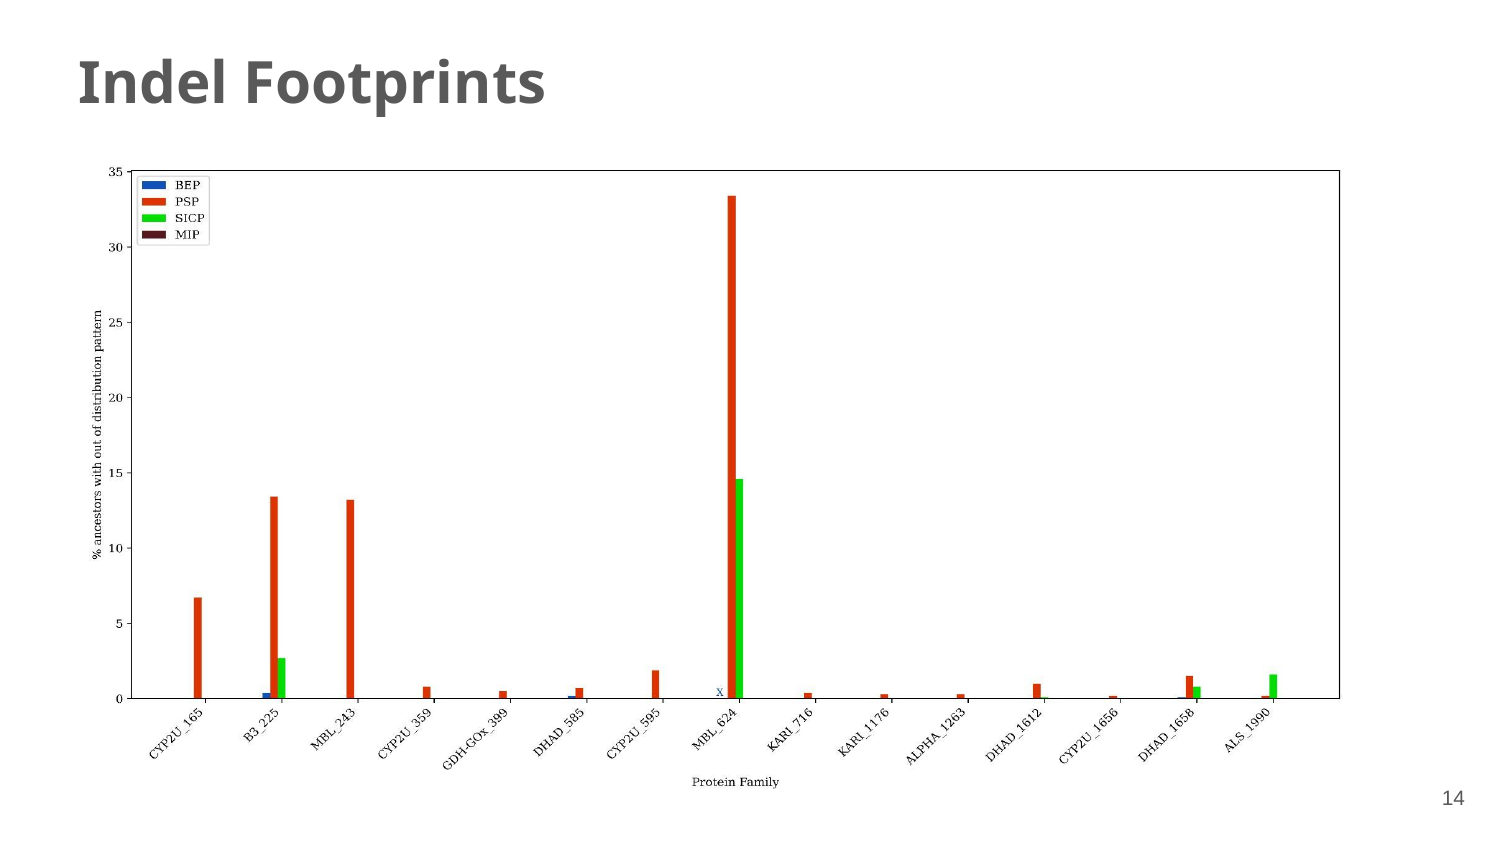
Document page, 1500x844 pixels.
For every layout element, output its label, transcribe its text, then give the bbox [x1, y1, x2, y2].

slide_number 14 [1389, 764, 1480, 830]
picture [79, 155, 1353, 801]
title Indel Footprints [63, 30, 1462, 147]
